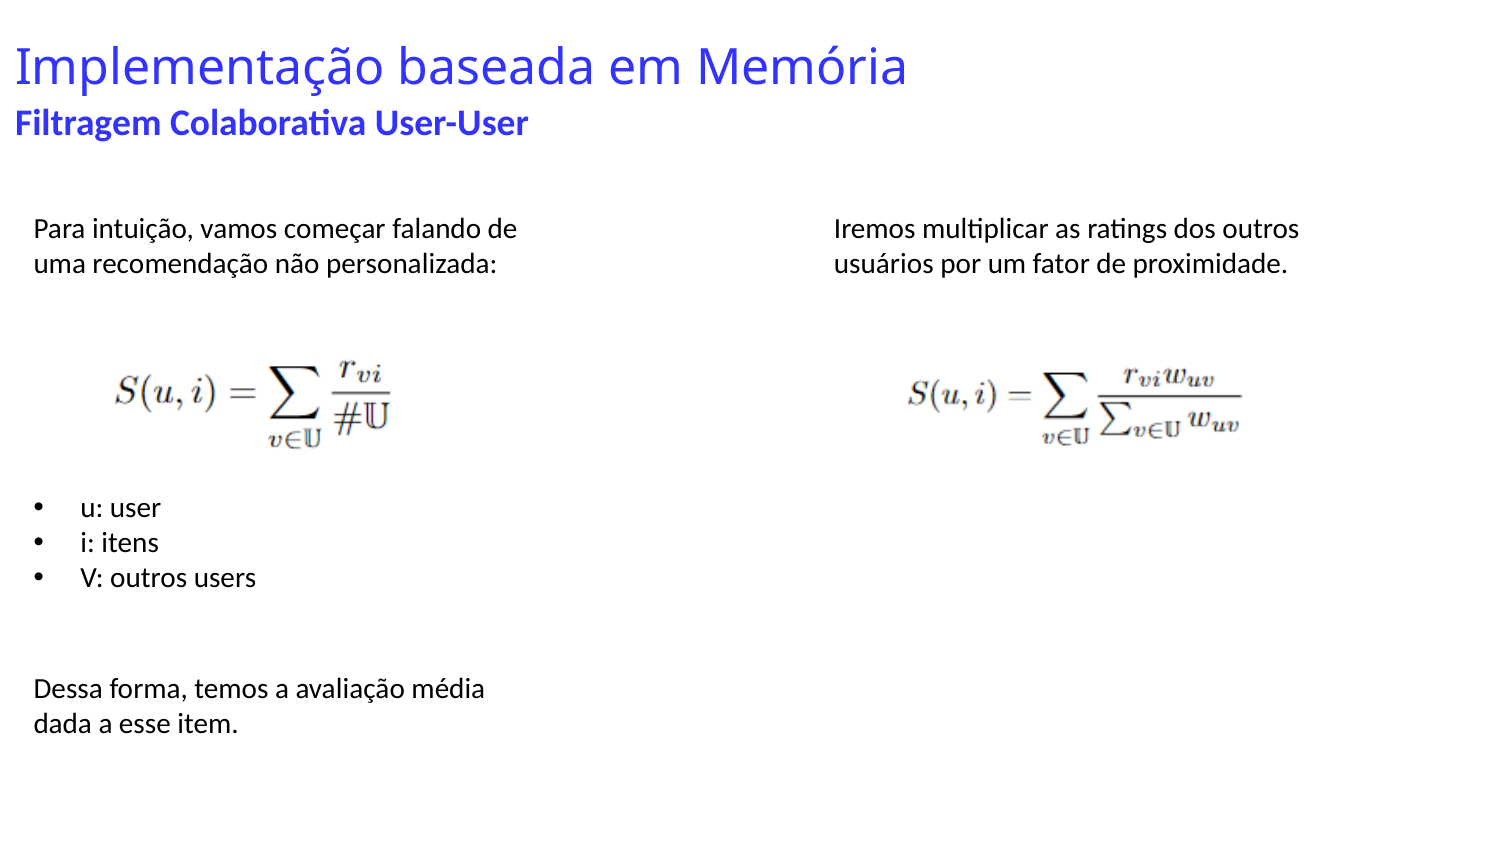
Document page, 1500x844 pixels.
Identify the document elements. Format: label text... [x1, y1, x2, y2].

text_box u: user i: itens V: outros users [18, 481, 550, 601]
text_box Dessa forma, temos a avaliação média dada a esse item. [18, 661, 550, 747]
list Filtragem Colaborativa User-User [0, 50, 635, 152]
picture [70, 335, 479, 482]
title Implementação baseada em Memória [0, 0, 1277, 138]
picture [876, 335, 1325, 470]
text_box Para intuição, vamos começar falando de uma recomendação não personalizada: [18, 201, 550, 287]
text_box Iremos multiplicar as ratings dos outros usuários por um fator de proximidade. [819, 201, 1350, 287]
